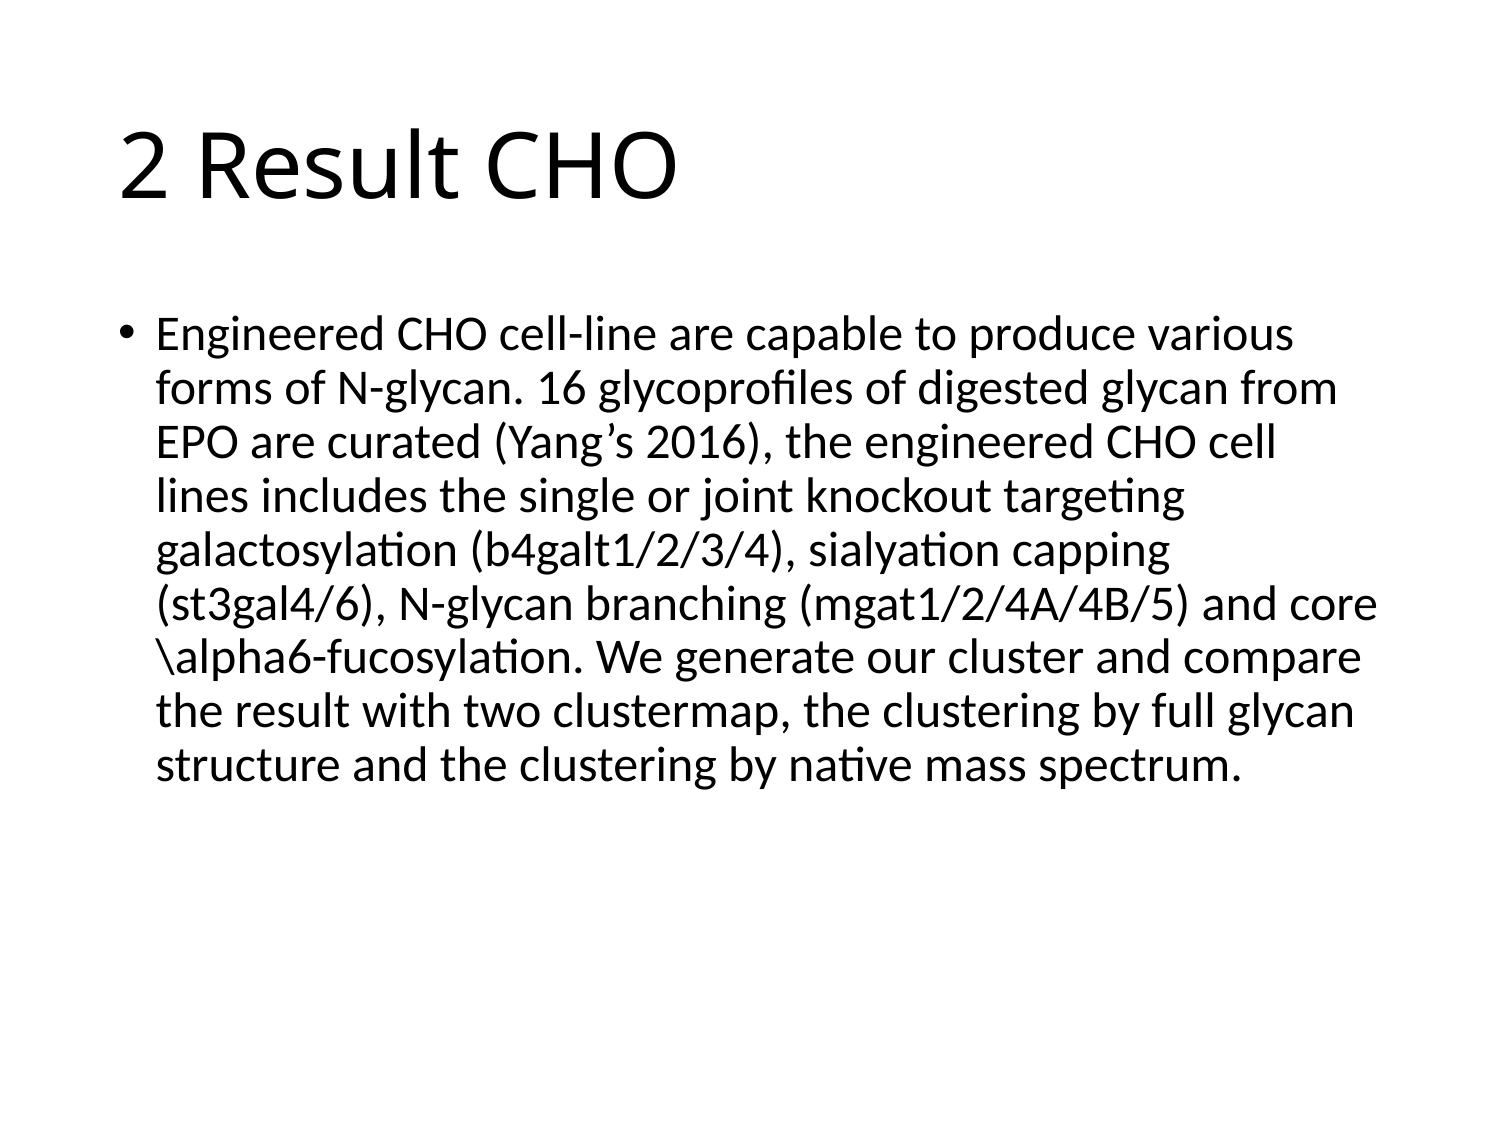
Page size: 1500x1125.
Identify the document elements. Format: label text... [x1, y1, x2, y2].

list Engineered CHO cell-line are capable to produce various forms of N-glycan. 16 glycoprofiles of digested glycan from EPO are curated (Yang’s 2016), the engineered CHO cell lines includes the single or joint knockout targeting galactosylation (b4galt1/2/3/4), sialyation capping (st3gal4/6), N-glycan branching (mgat1/2/4A/4B/5) and core \alpha6-fucosylation. We generate our cluster and compare the result with two clustermap, the clustering by full glycan structure and the clustering by native mass spectrum. [103, 299, 1397, 1014]
title 2 Result CHO [103, 59, 1397, 278]
